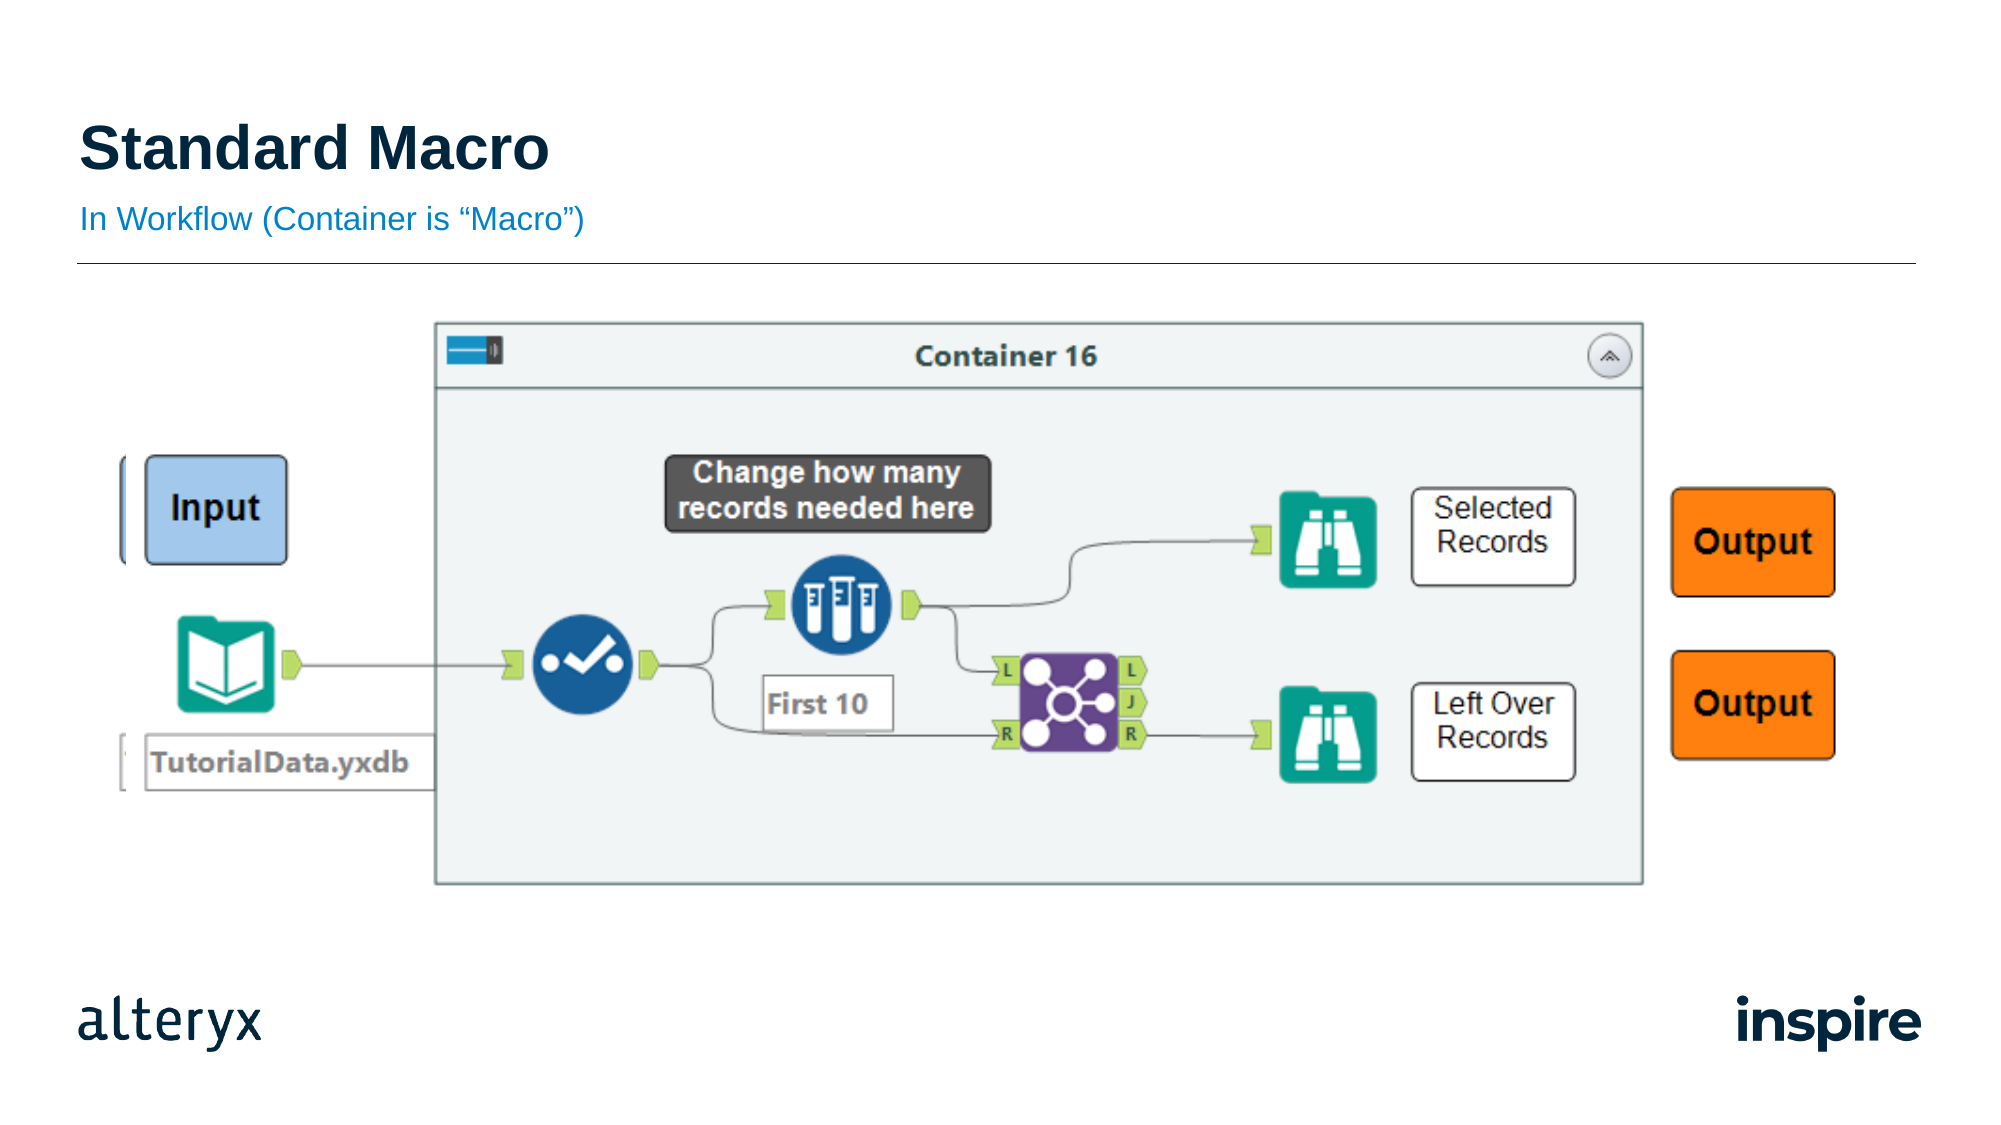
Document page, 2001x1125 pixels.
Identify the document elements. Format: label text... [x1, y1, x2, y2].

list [101, 312, 125, 895]
picture [1737, 995, 1921, 1052]
picture [125, 312, 1851, 895]
list Standard Macro [64, 99, 1863, 196]
list In Workflow (Container is “Macro”) [64, 196, 1863, 243]
picture [78, 995, 261, 1052]
